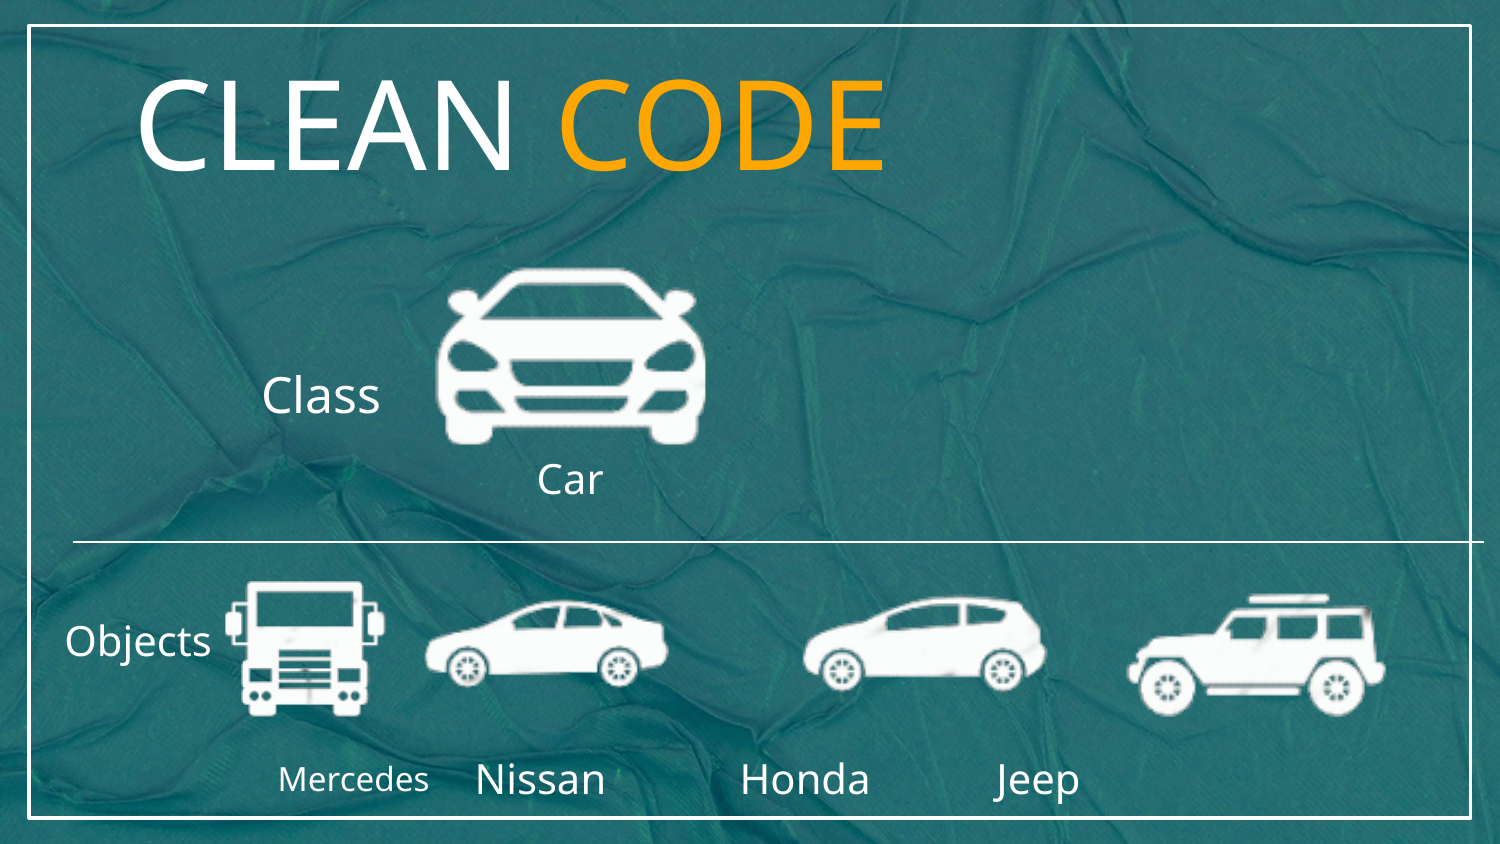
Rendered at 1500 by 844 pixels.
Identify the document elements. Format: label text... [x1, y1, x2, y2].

text_box Mercedes [240, 734, 467, 823]
picture [31, 27, 1469, 816]
title CLEAN CODE [118, 72, 1382, 167]
text_box Objects [0, 554, 187, 726]
text_box Class [145, 311, 358, 476]
text_box Nissan [467, 734, 643, 823]
text_box Honda [703, 734, 907, 823]
picture [0, 0, 1500, 844]
text_box Jeep [936, 734, 1141, 823]
